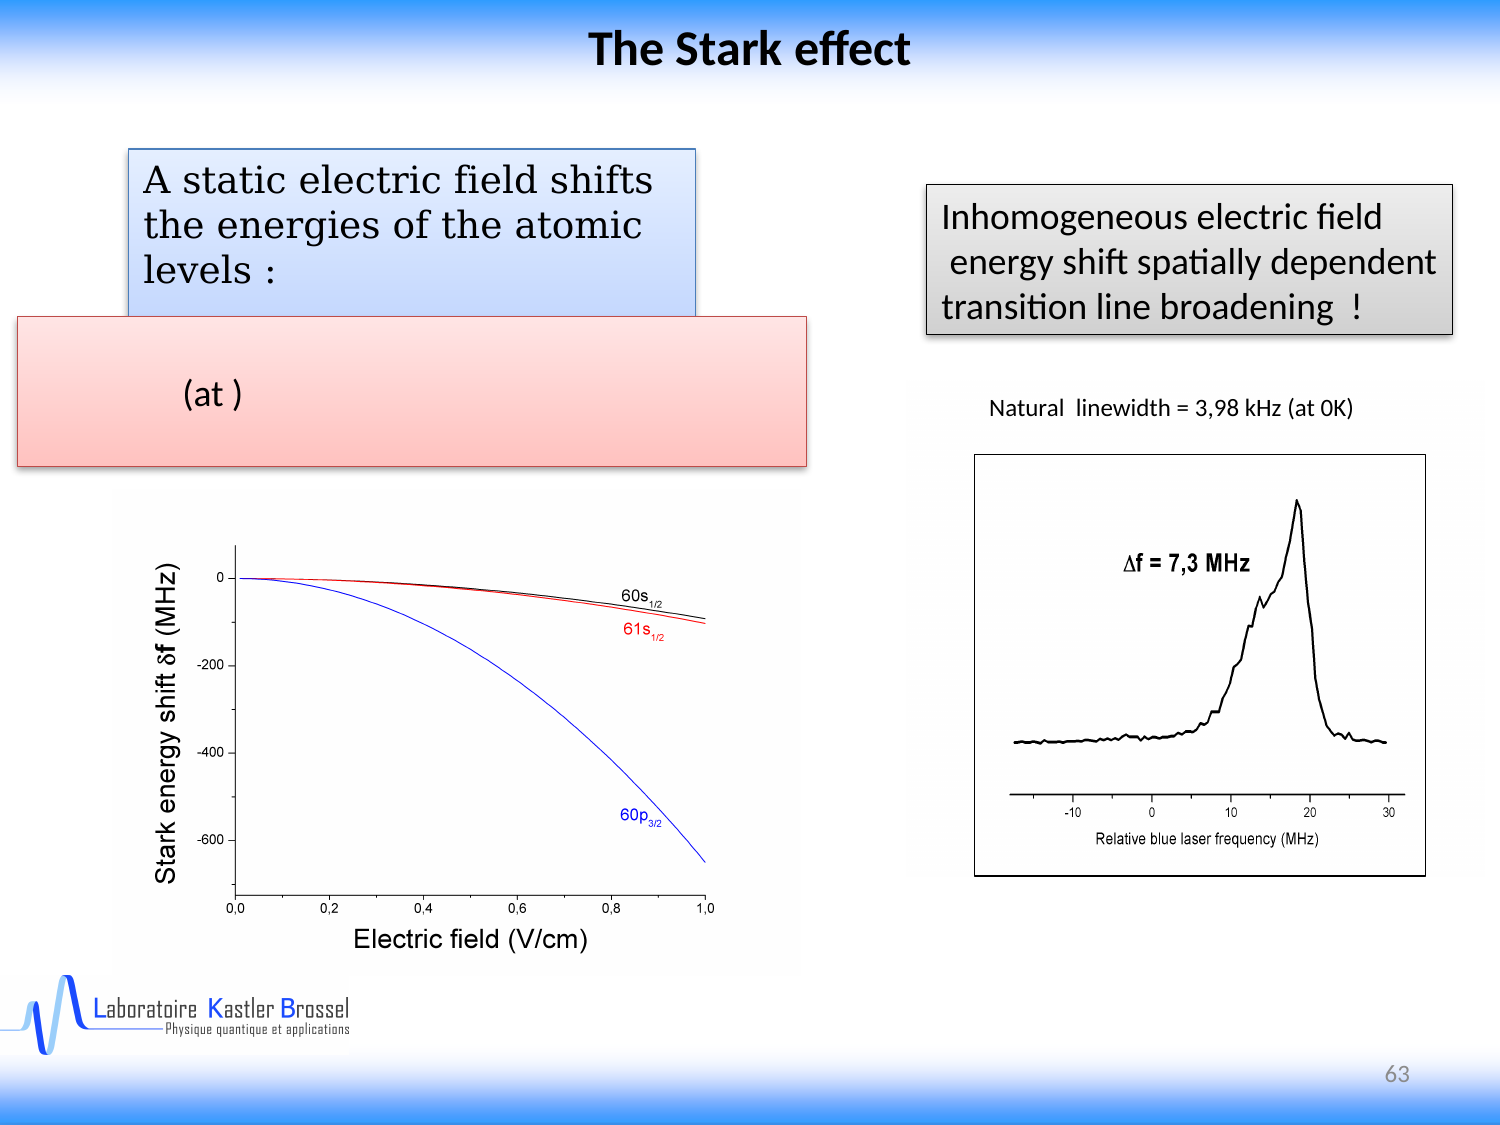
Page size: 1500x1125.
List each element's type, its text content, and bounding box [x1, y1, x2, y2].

title The Stark effect [0, 0, 1500, 90]
picture [0, 90, 1500, 1125]
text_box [906, 380, 1485, 974]
slide_number 63 [1074, 1042, 1425, 1103]
